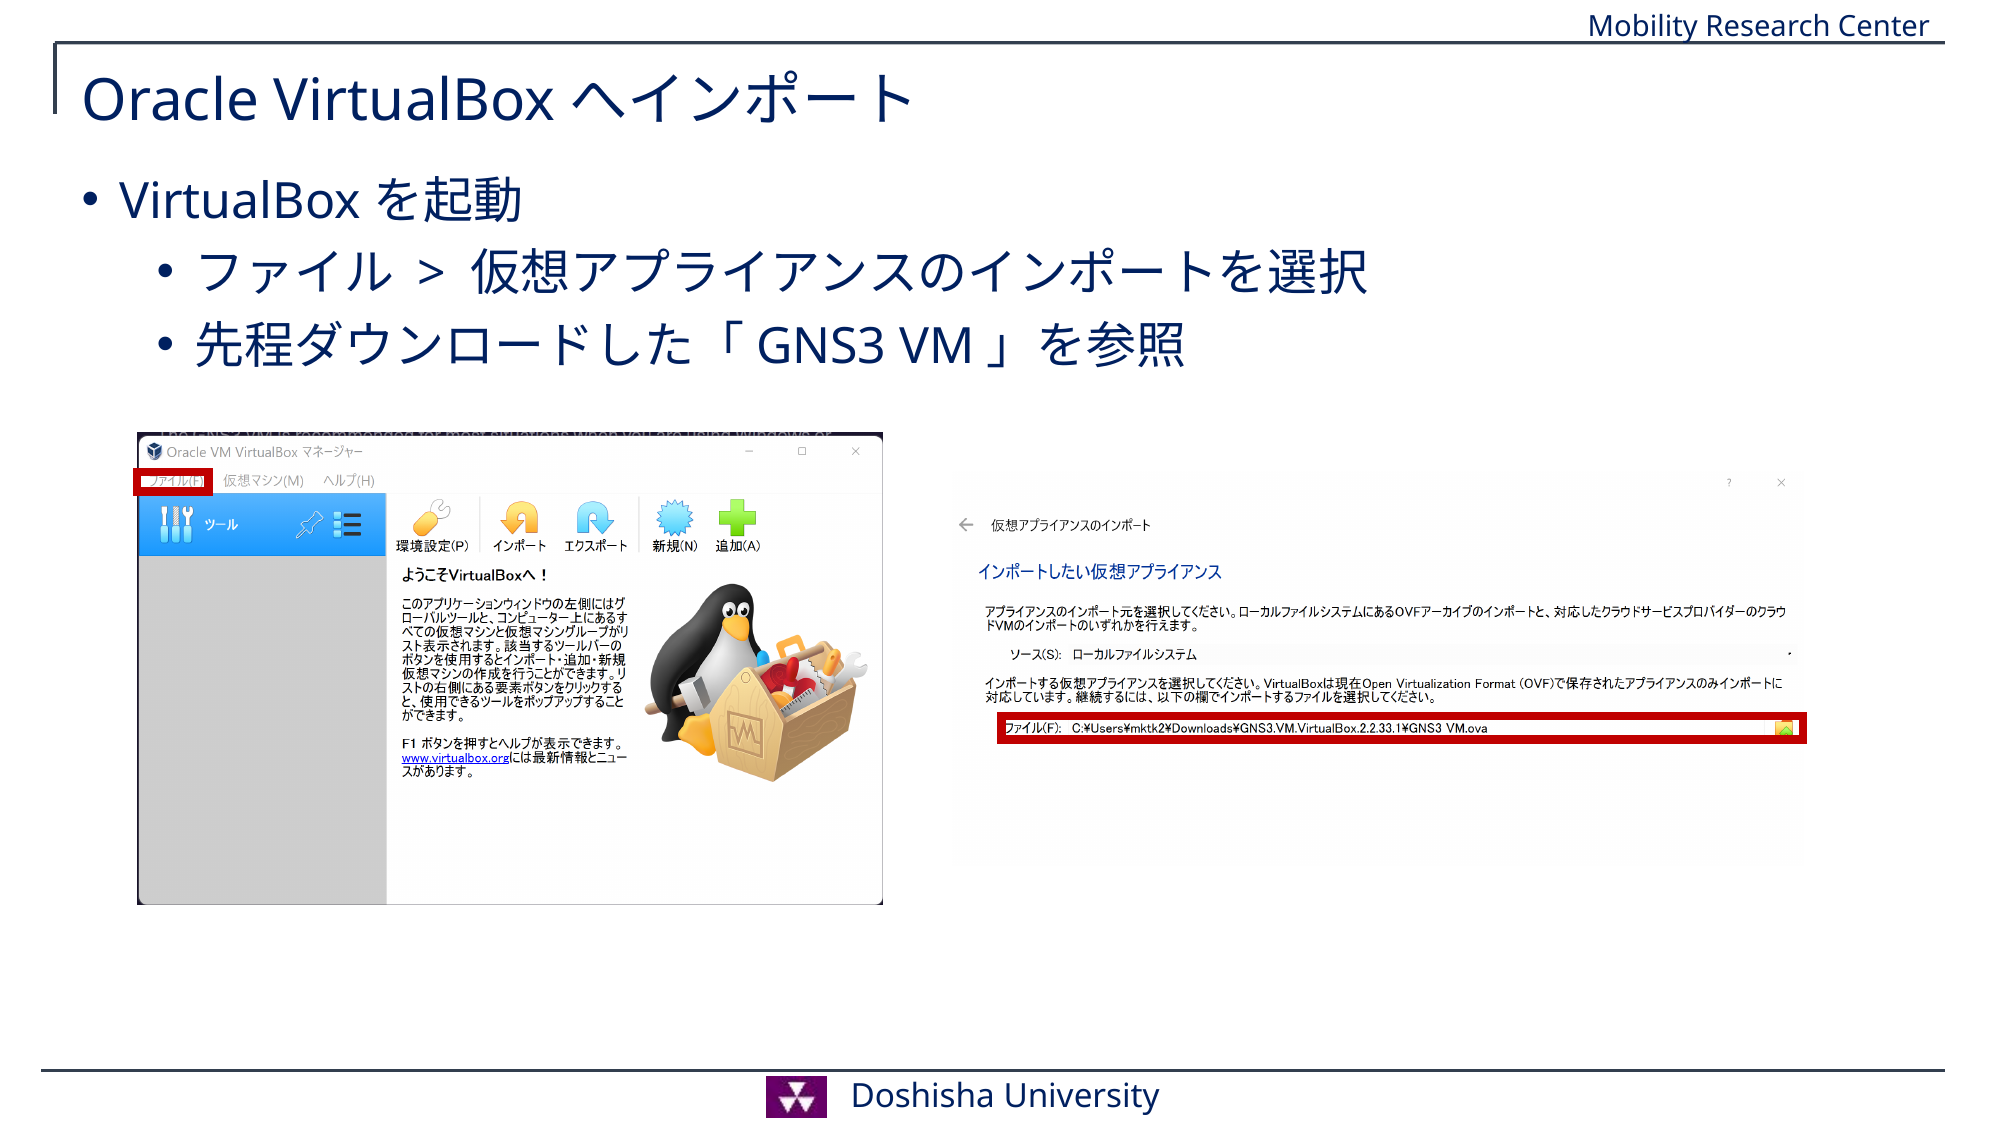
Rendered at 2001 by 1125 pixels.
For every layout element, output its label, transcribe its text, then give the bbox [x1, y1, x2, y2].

picture [952, 471, 1804, 866]
title Oracle VirtualBoxへインポート [66, 54, 1945, 149]
picture [137, 432, 883, 906]
list VirtualBoxを起動 ファイル > 仮想アプライアンスのインポートを選択 先程ダウンロードした「GNS3 VM」を参照 [66, 160, 1945, 1071]
picture [766, 1076, 827, 1118]
